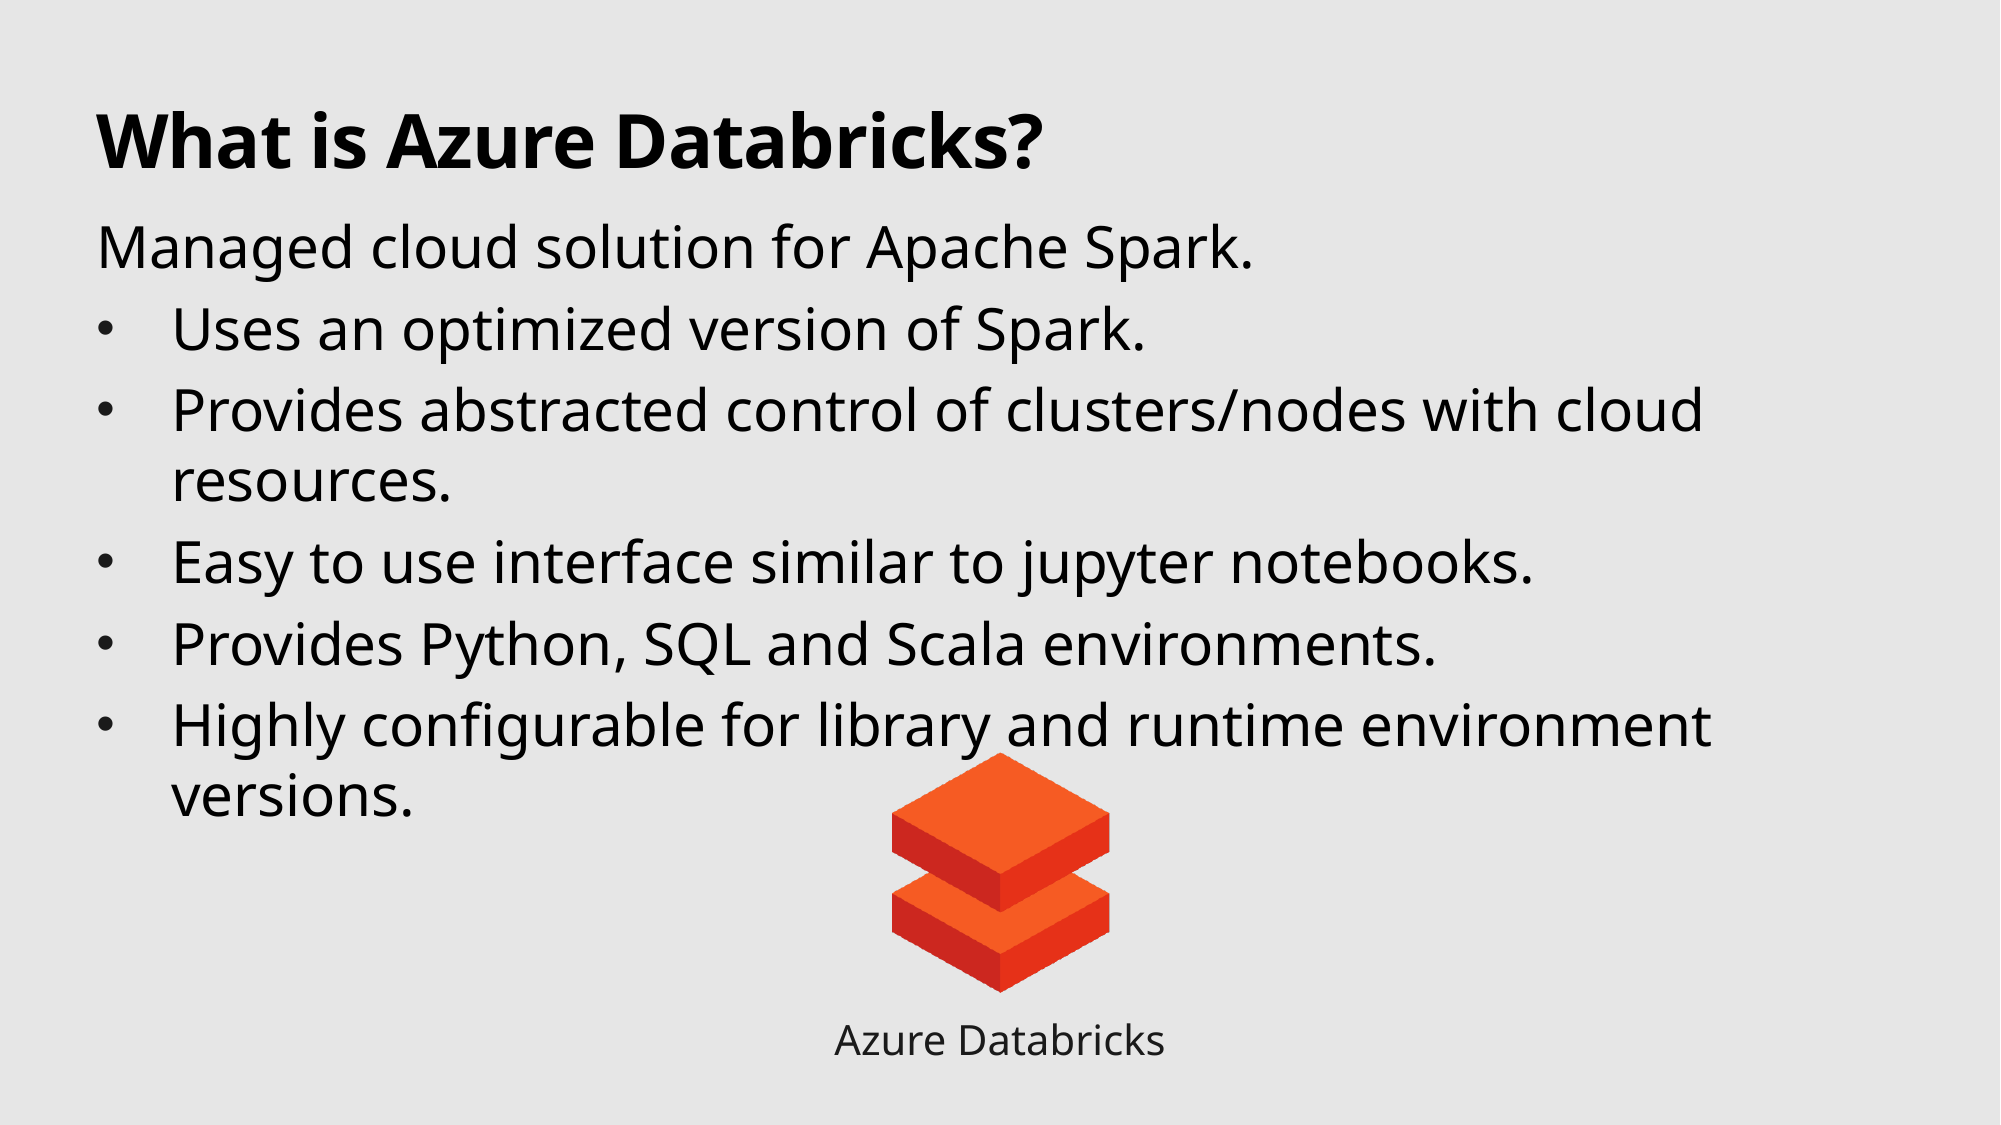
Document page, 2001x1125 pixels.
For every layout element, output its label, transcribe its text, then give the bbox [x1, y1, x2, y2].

title What is Azure Databricks? [96, 94, 1904, 185]
list Managed cloud solution for Apache Spark. Uses an optimized version of Spark. Provides abstracted control of clusters/nodes with cloud resources. Easy to use interface similar to jupyter notebooks. Provides Python, SQL and Scala environments. Highly configurable for library and runtime environment versions. [96, 210, 1904, 705]
text_box Azure Databricks [834, 1014, 1166, 1065]
picture [768, 750, 1232, 994]
